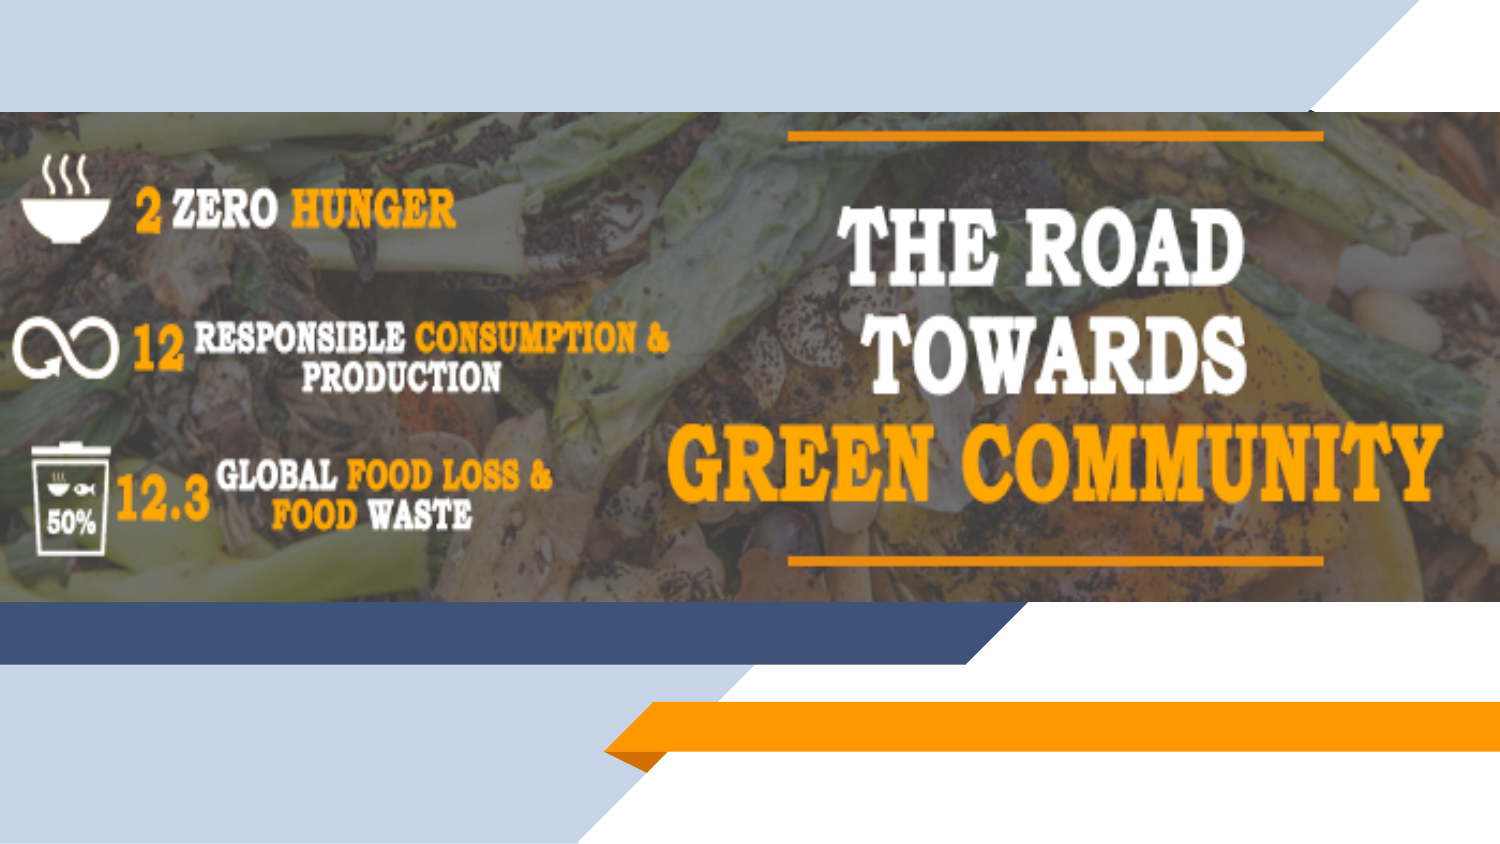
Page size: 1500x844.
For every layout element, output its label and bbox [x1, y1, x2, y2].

picture [0, 112, 1500, 602]
